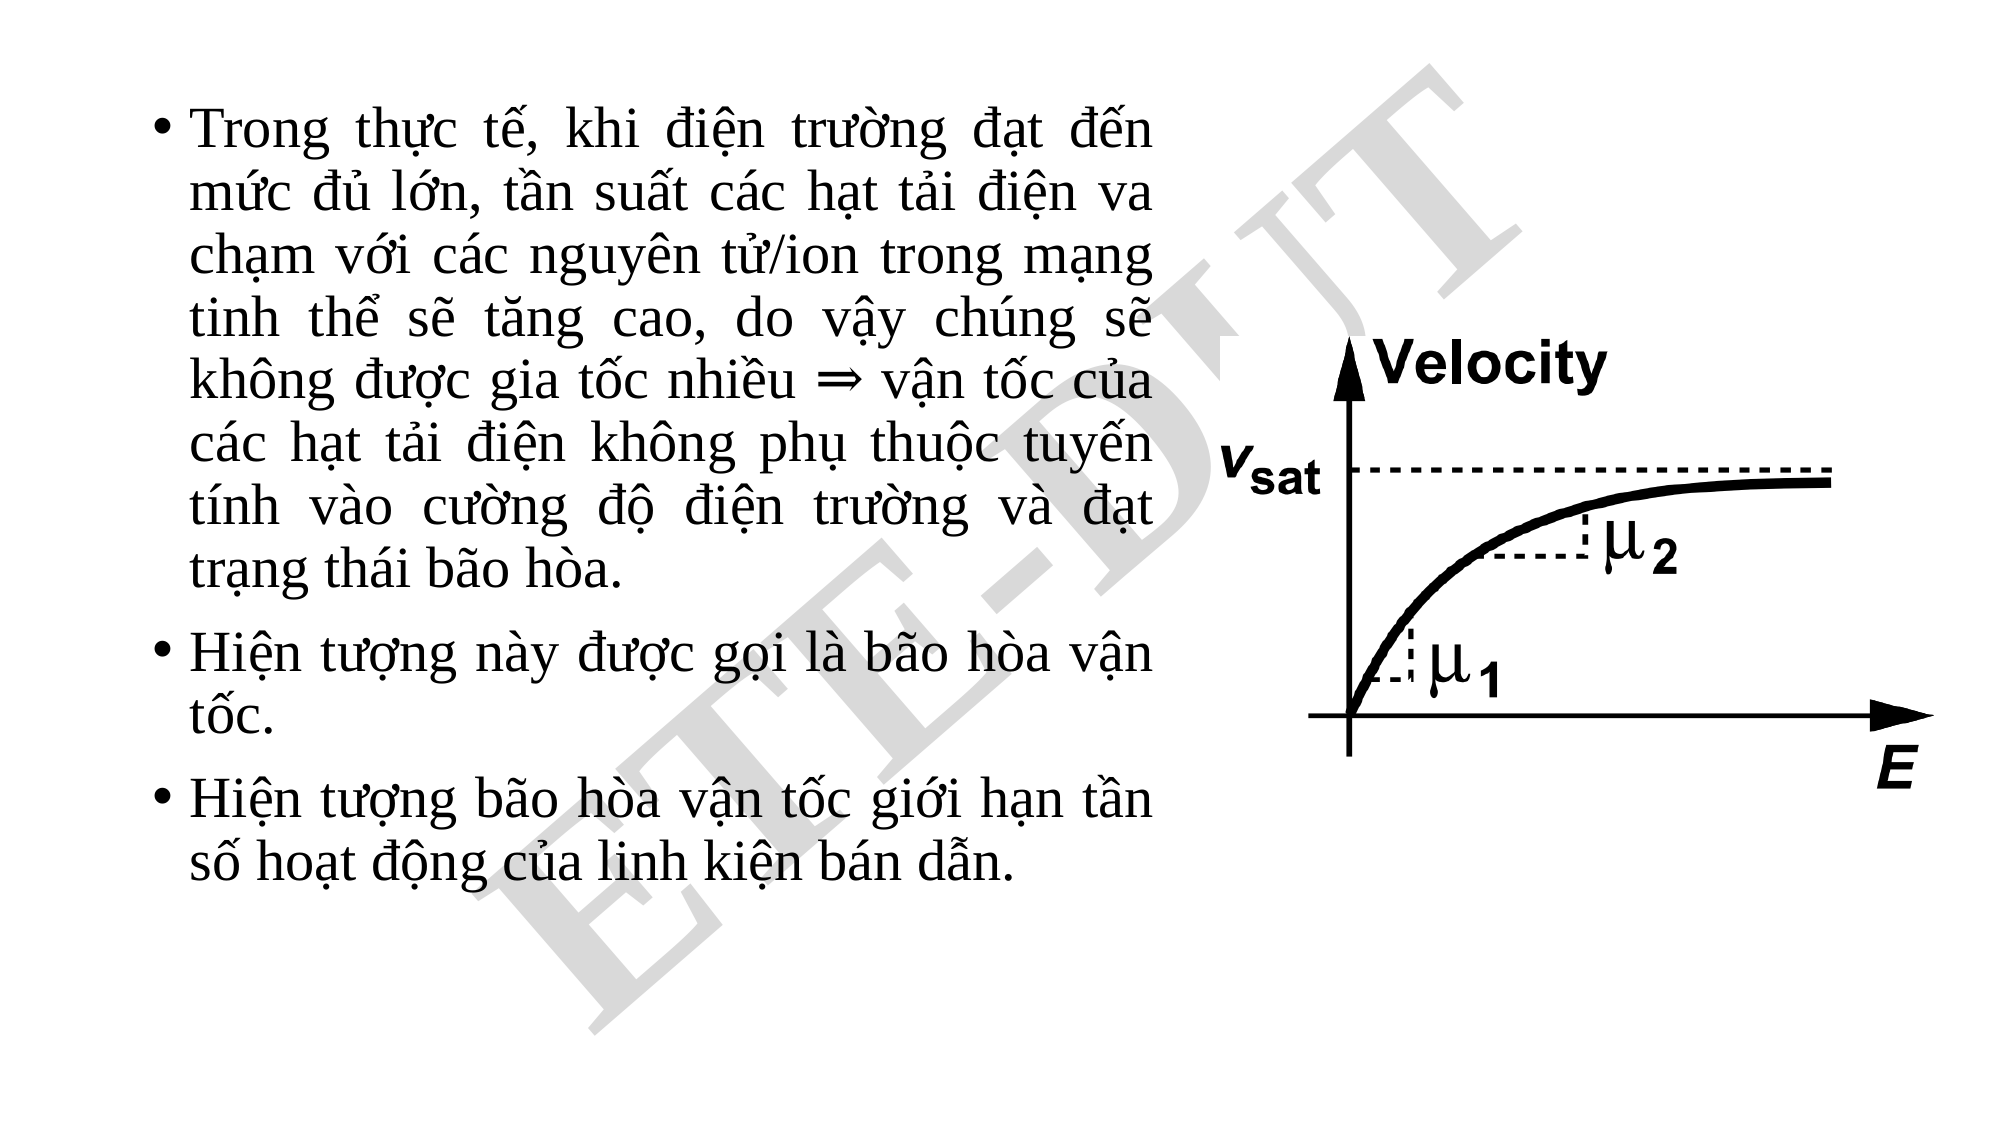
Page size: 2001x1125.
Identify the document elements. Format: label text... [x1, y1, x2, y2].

list Trong thực tế, khi điện trường đạt đến mức đủ lớn, tần suất các hạt tải điện va chạm với các nguyên tử/ion trong mạng tinh thể sẽ tăng cao, do vậy chúng sẽ không được gia tốc nhiều ⇒ vận tốc của các hạt tải điện không phụ thuộc tuyến tính vào cường độ điện trường và đạt trạng thái bão hòa. Hiện tượng này được gọi là bão hòa vận tốc. Hiện tượng bão hòa vận tốc giới hạn tần số hoạt động của linh kiện bán dẫn. [137, 89, 1169, 1111]
picture [1220, 335, 1934, 790]
